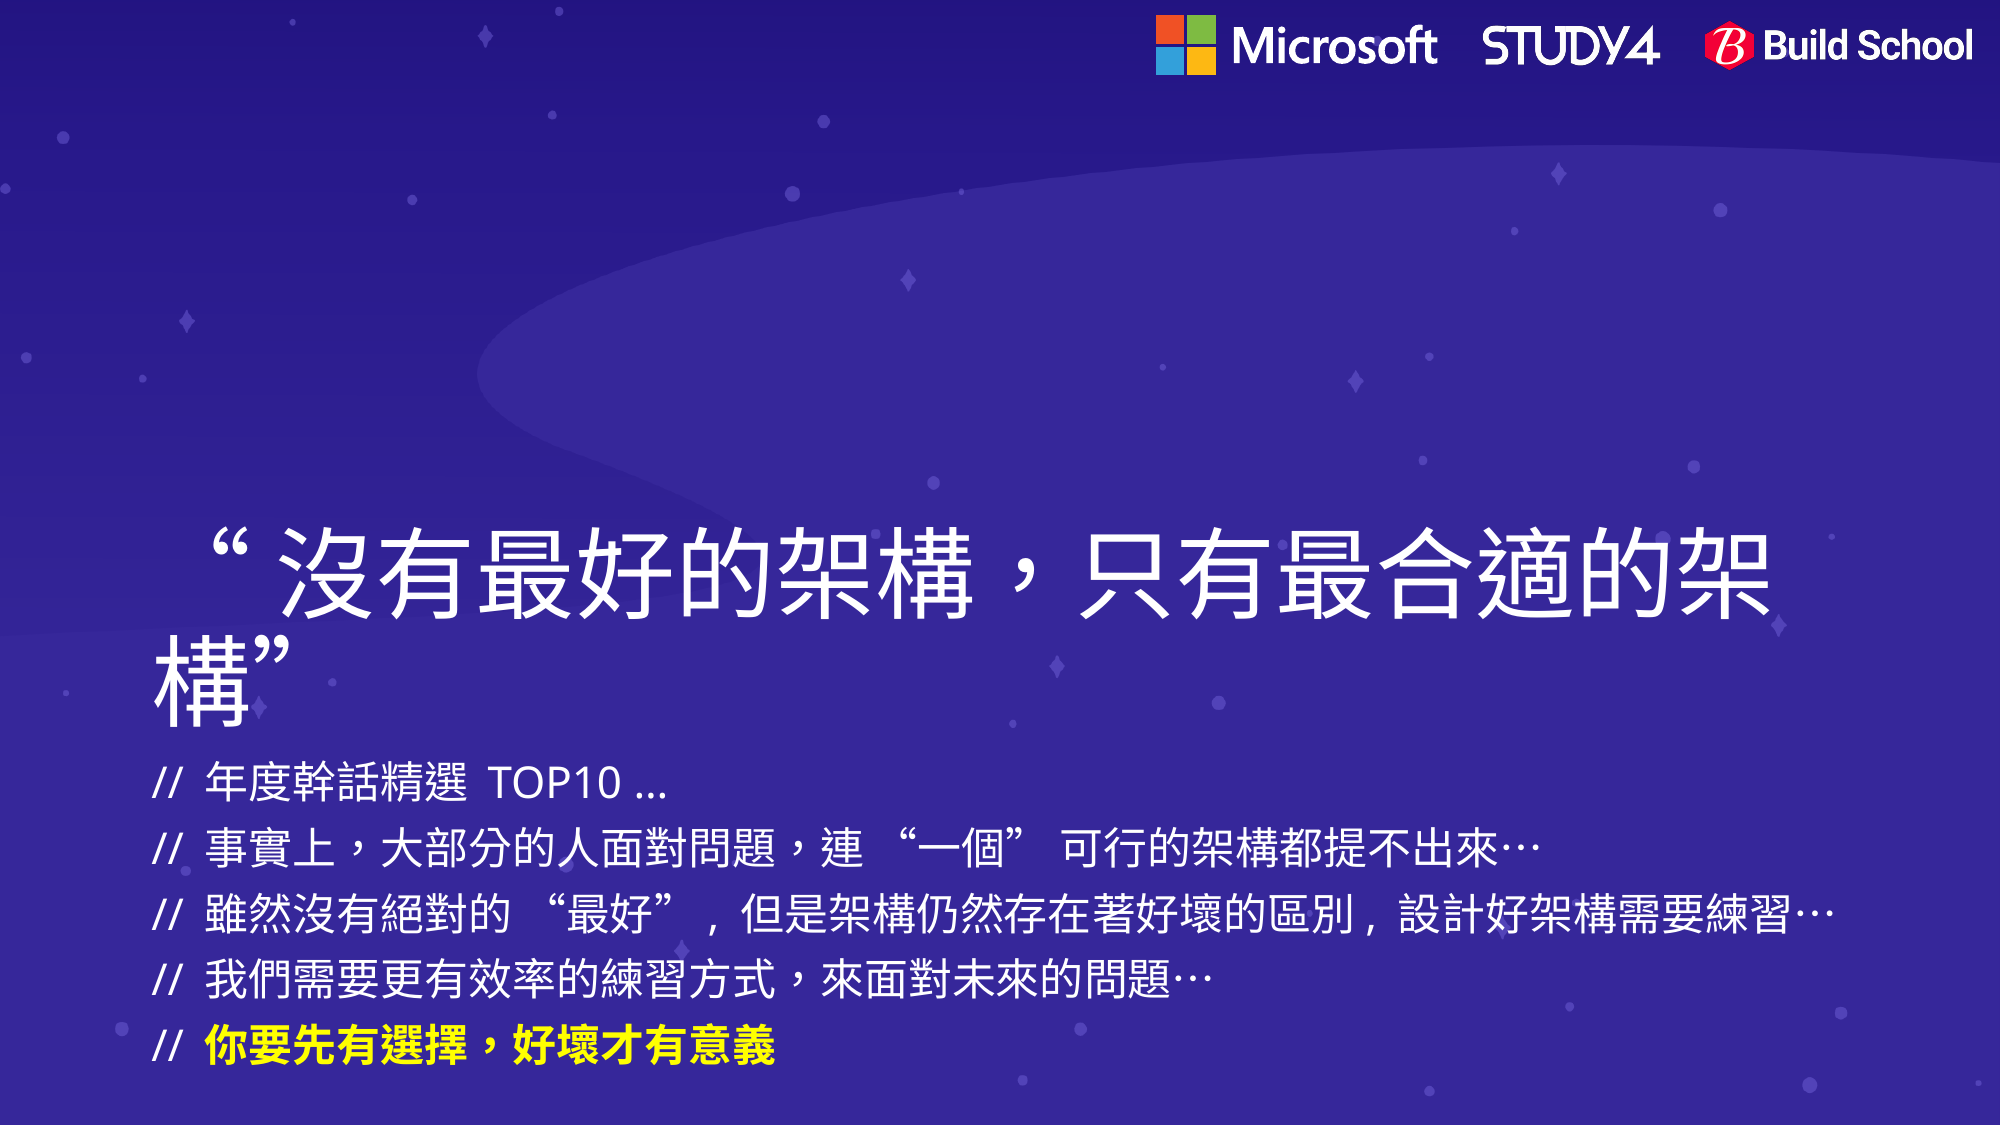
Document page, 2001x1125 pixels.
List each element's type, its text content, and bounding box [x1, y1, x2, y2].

picture [0, 0, 2000, 1125]
title “沒有最好的架構，只有最合適的架構” [136, 280, 1862, 749]
list // 年度幹話精選 TOP10 … // 事實上，大部分的人面對問題，連 “一個” 可行的架構都提不出來… // 雖然沒有絕對的 “最好”, 但是架構仍然存在著好壞的區別, 設計好架構需要練習… // 我們需要更有效率的練習方式，來面對未來的問題… // 你要先有選擇，好壞才有意義 [136, 752, 1862, 1125]
